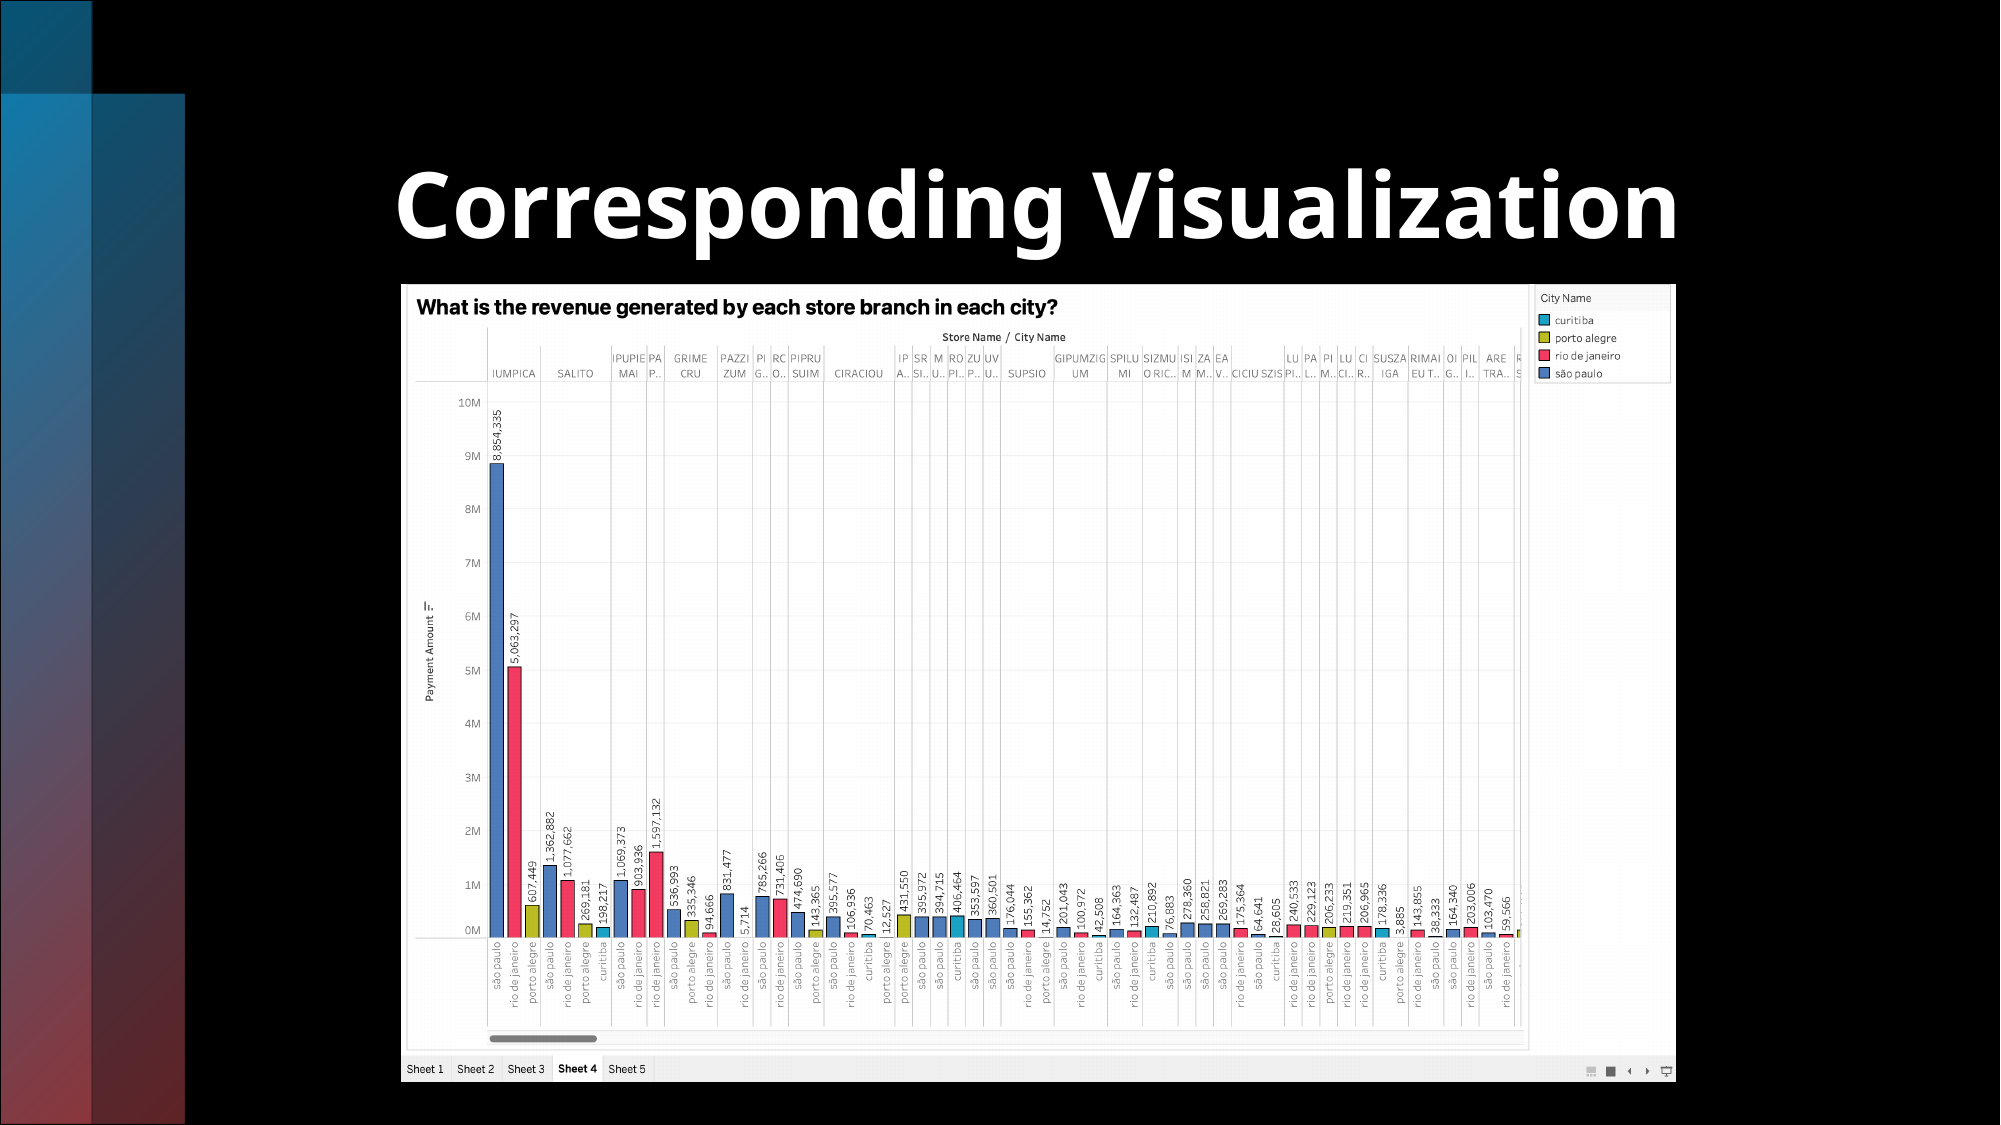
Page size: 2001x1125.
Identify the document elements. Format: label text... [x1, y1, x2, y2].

title Corresponding Visualization [260, 74, 1817, 329]
picture [400, 284, 1676, 1082]
